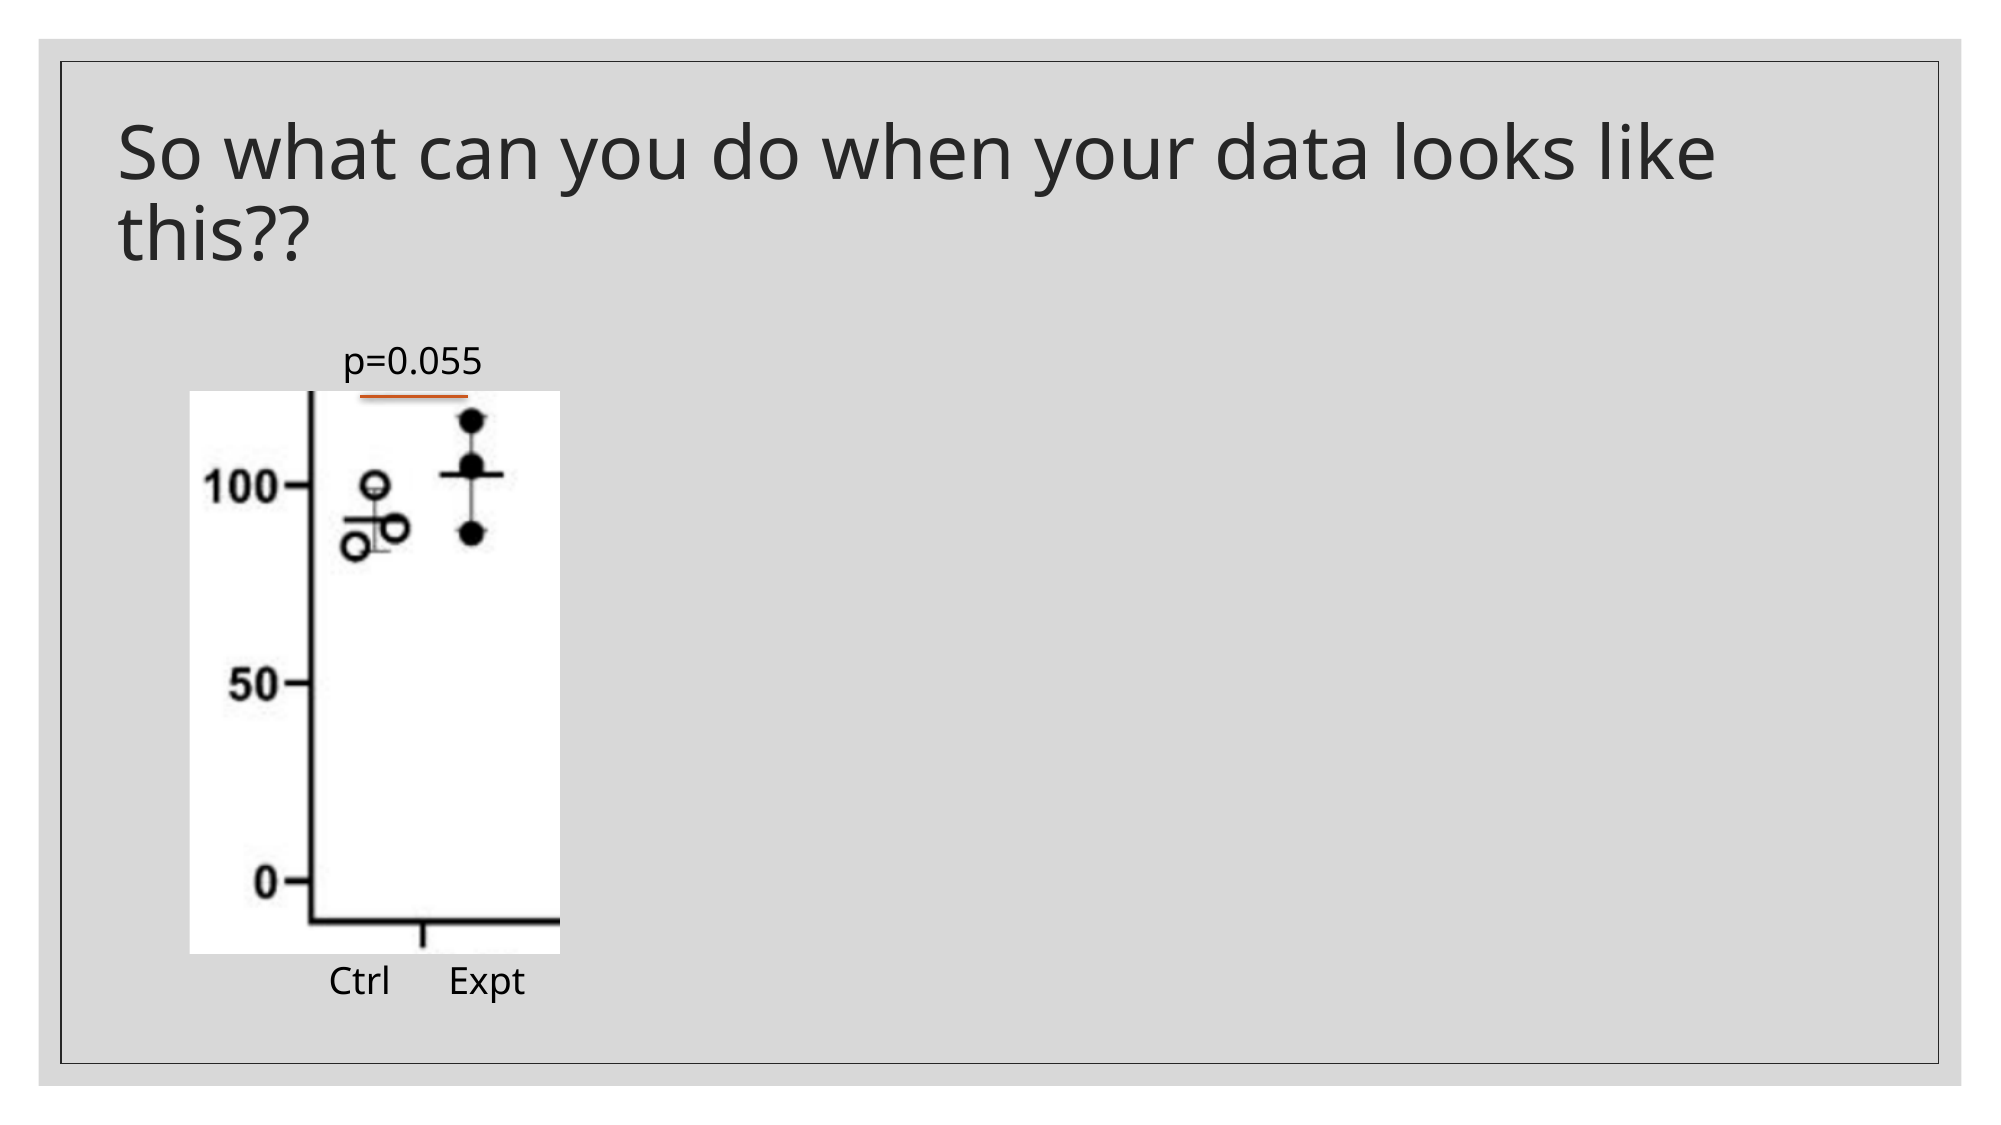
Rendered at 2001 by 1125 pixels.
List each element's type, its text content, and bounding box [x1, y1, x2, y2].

text_box Ctrl [313, 961, 407, 1010]
picture [189, 391, 560, 954]
text_box Expt [433, 961, 541, 1010]
list p=0.055 [327, 320, 504, 388]
title So what can you do when your data looks like this?? [102, 83, 1898, 309]
